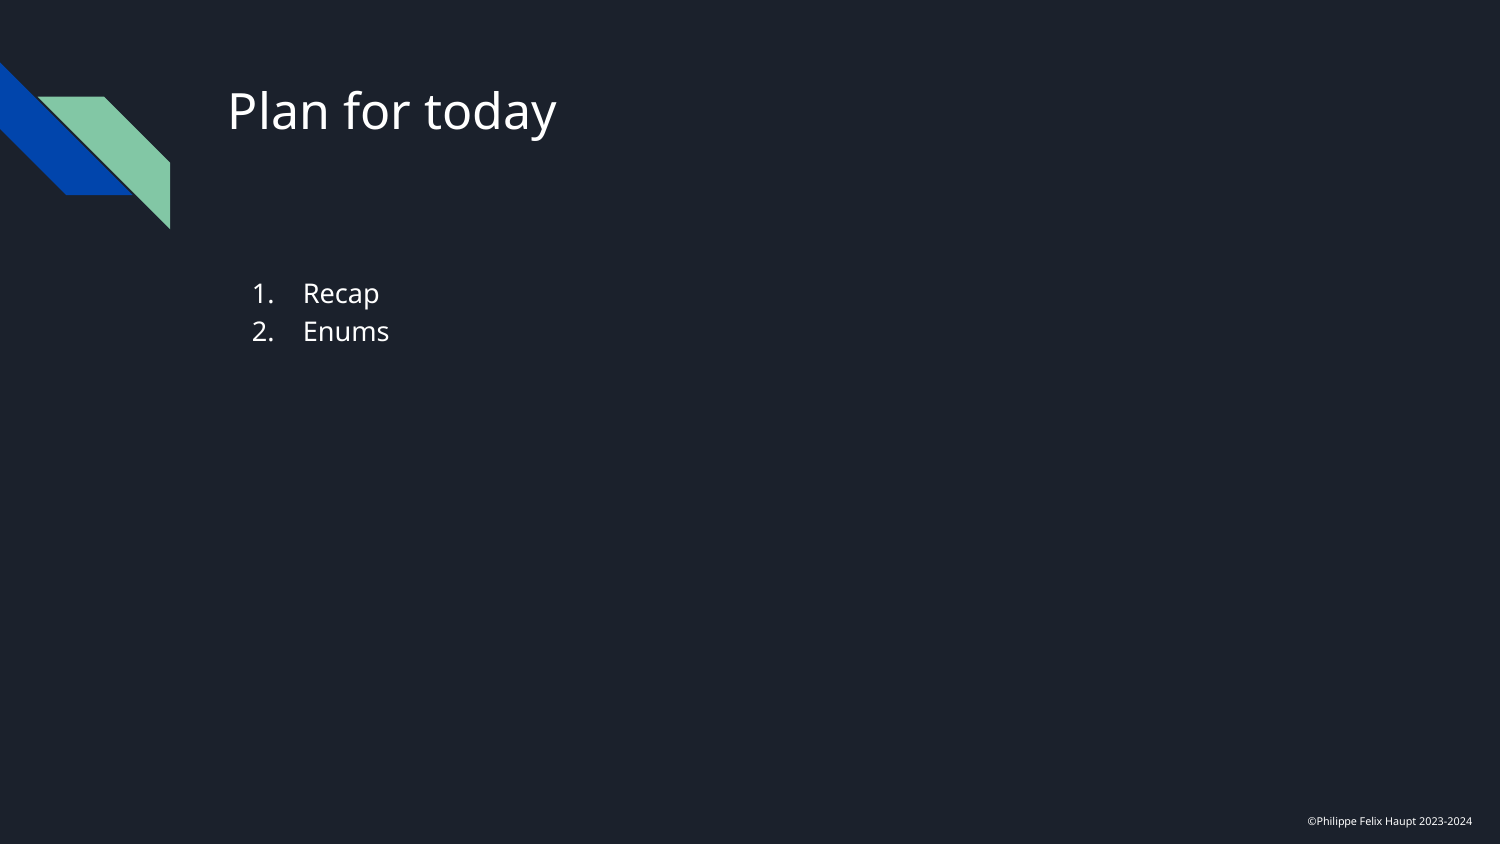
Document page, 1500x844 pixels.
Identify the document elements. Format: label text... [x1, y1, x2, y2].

list Recap Enums [212, 257, 1368, 735]
title Plan for today [212, 64, 1368, 215]
text_box ©Philippe Felix Haupt 2023-2024 [1292, 801, 1500, 844]
